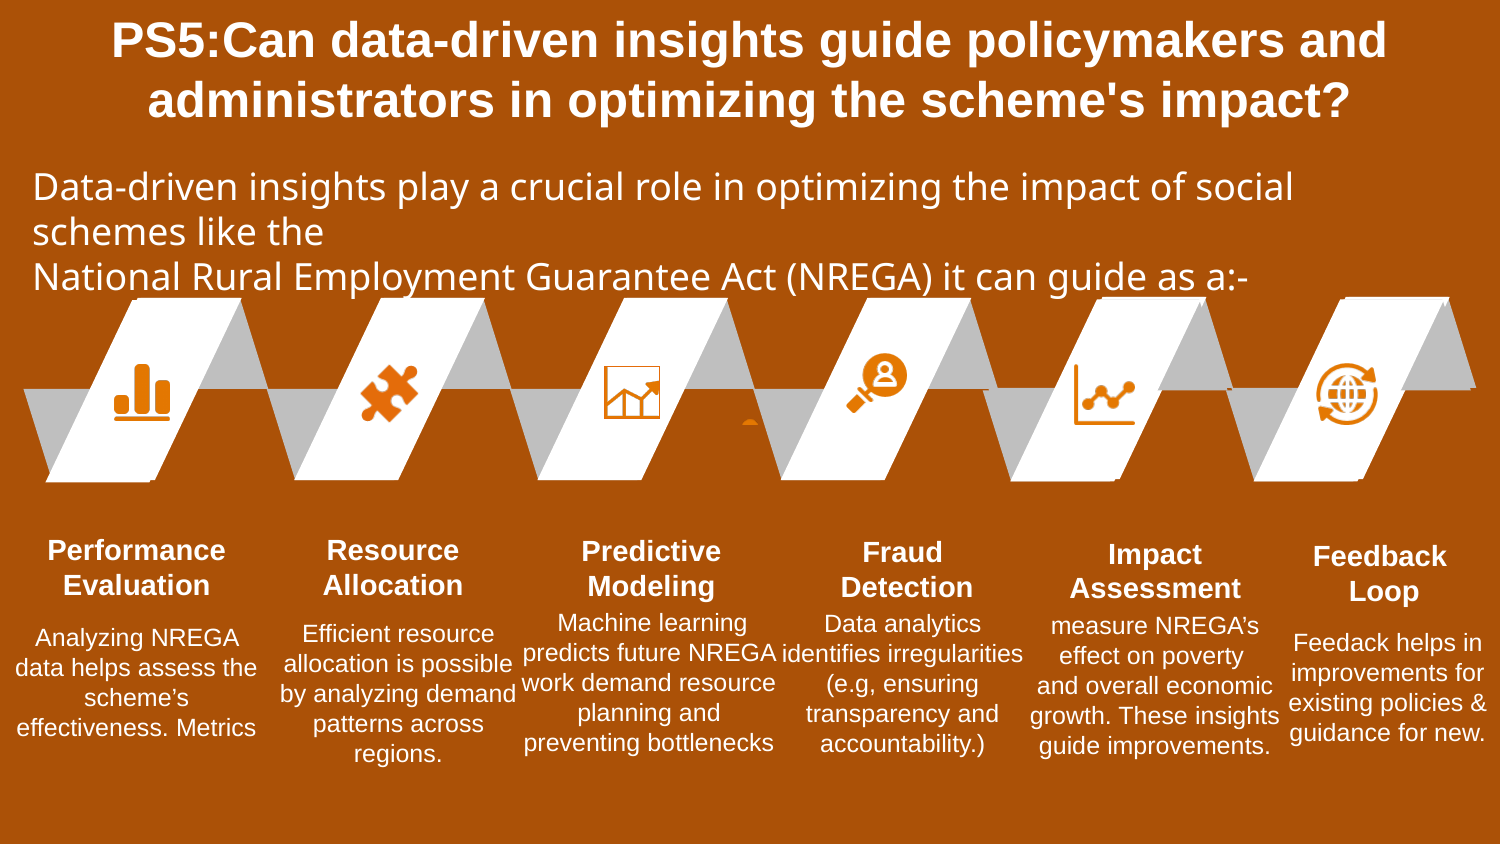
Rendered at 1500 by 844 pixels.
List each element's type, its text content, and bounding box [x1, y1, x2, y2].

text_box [1013, 526, 1298, 768]
picture [1073, 363, 1135, 425]
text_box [758, 525, 1014, 767]
picture [1316, 363, 1378, 425]
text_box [23, 296, 1477, 483]
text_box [249, 523, 543, 777]
text_box Data-driven insights play a crucial role in optimizing the impact of social schemes like the National Rural Employment Guarantee Act (NREGA) it can guide as a:- [17, 155, 1444, 306]
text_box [0, 523, 247, 750]
picture [742, 419, 758, 425]
picture [114, 364, 170, 421]
picture [846, 352, 907, 414]
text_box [544, 523, 760, 765]
picture [604, 366, 660, 419]
list PS5:Can data-driven insights guide policymakers and administrators in optimizing the scheme's impact? [0, 20, 1500, 115]
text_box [1242, 528, 1500, 756]
picture [360, 364, 419, 423]
